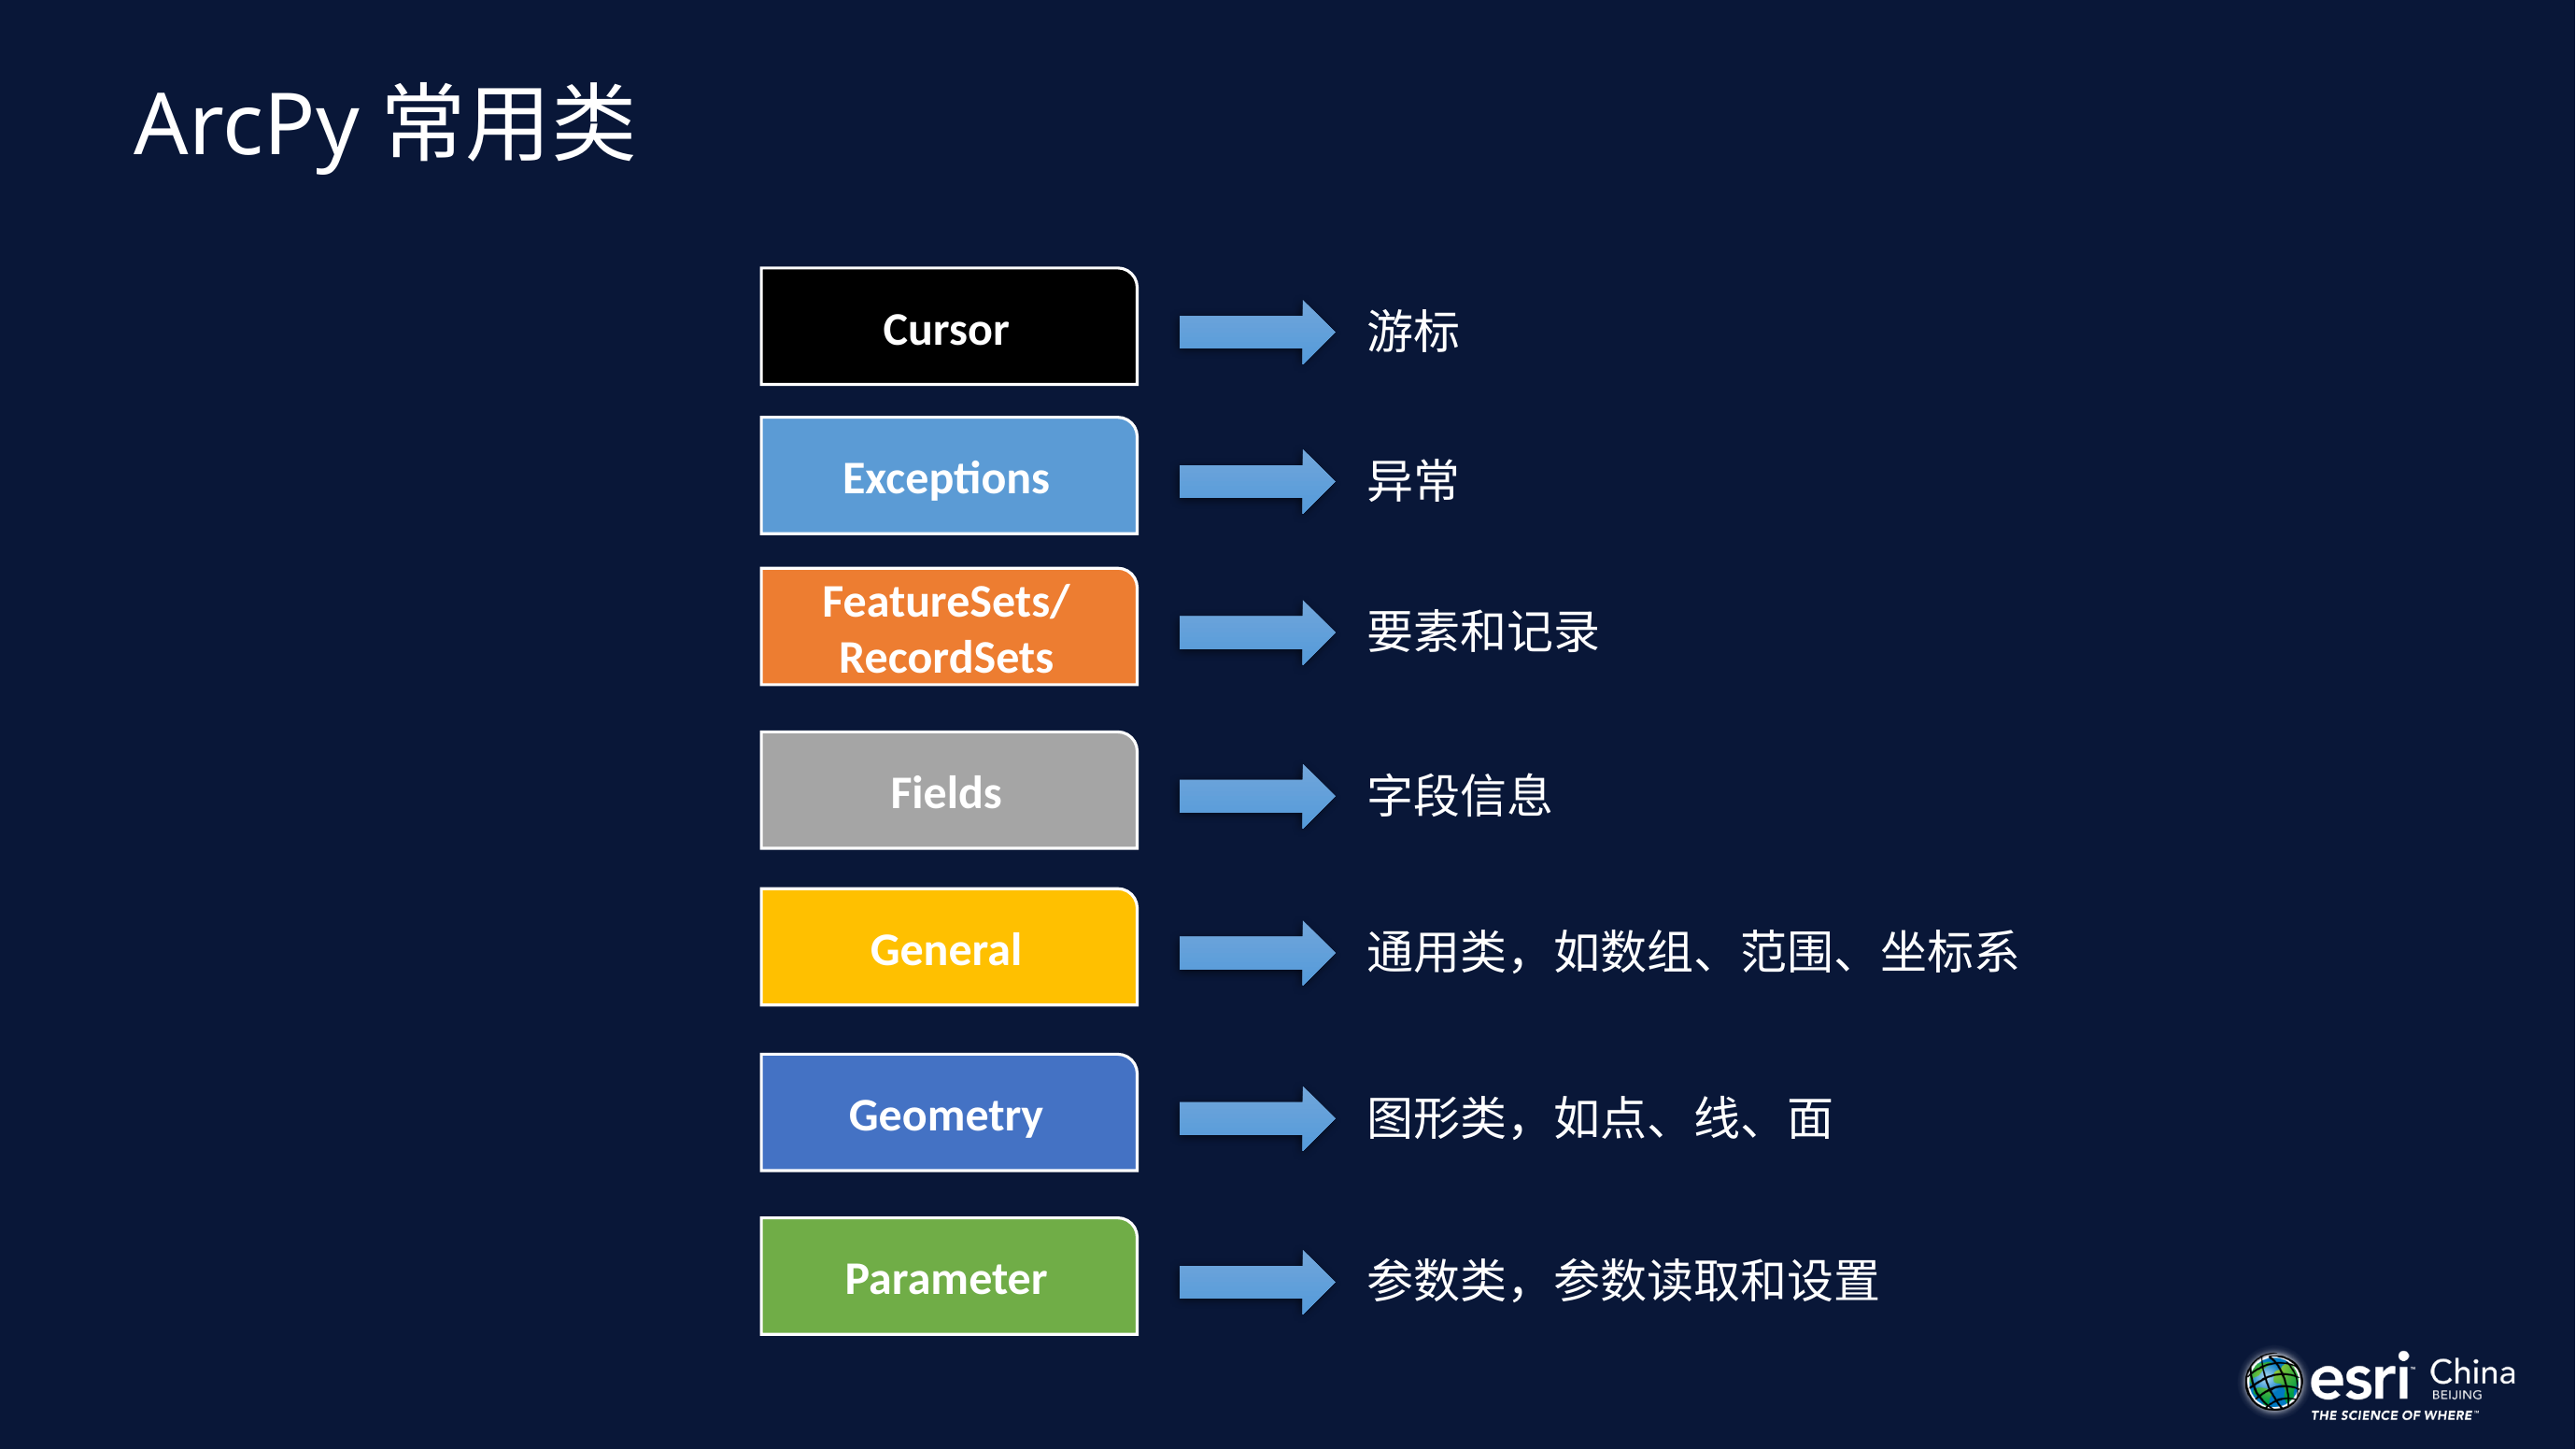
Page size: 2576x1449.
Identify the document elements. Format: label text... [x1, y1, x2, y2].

text_box 字段信息 [1352, 734, 1994, 854]
picture [2225, 1335, 2534, 1443]
text_box General [759, 887, 1139, 1007]
text_box 通用类，如数组、范围、坐标系 [1352, 891, 2216, 1011]
text_box 异常 [1352, 419, 1994, 539]
text_box 图形类，如点、线、面 [1352, 1057, 1994, 1176]
text_box [1180, 1086, 1336, 1151]
text_box [1180, 600, 1336, 665]
text_box Geometry [759, 1052, 1139, 1172]
text_box 参数类，参数读取和设置 [1352, 1220, 1994, 1340]
text_box 游标 [1352, 270, 1994, 390]
text_box Parameter [759, 1216, 1139, 1336]
text_box Cursor [759, 266, 1139, 387]
text_box [1180, 763, 1336, 829]
text_box Exceptions [759, 416, 1139, 535]
text_box FeatureSets/ RecordSets [759, 566, 1139, 687]
text_box Fields [759, 730, 1139, 850]
text_box [1180, 299, 1336, 365]
text_box [1180, 920, 1336, 986]
title ArcPy常用类 [120, 70, 2403, 183]
text_box [1180, 1249, 1336, 1315]
text_box [1180, 448, 1336, 515]
text_box 要素和记录 [1352, 571, 1994, 690]
